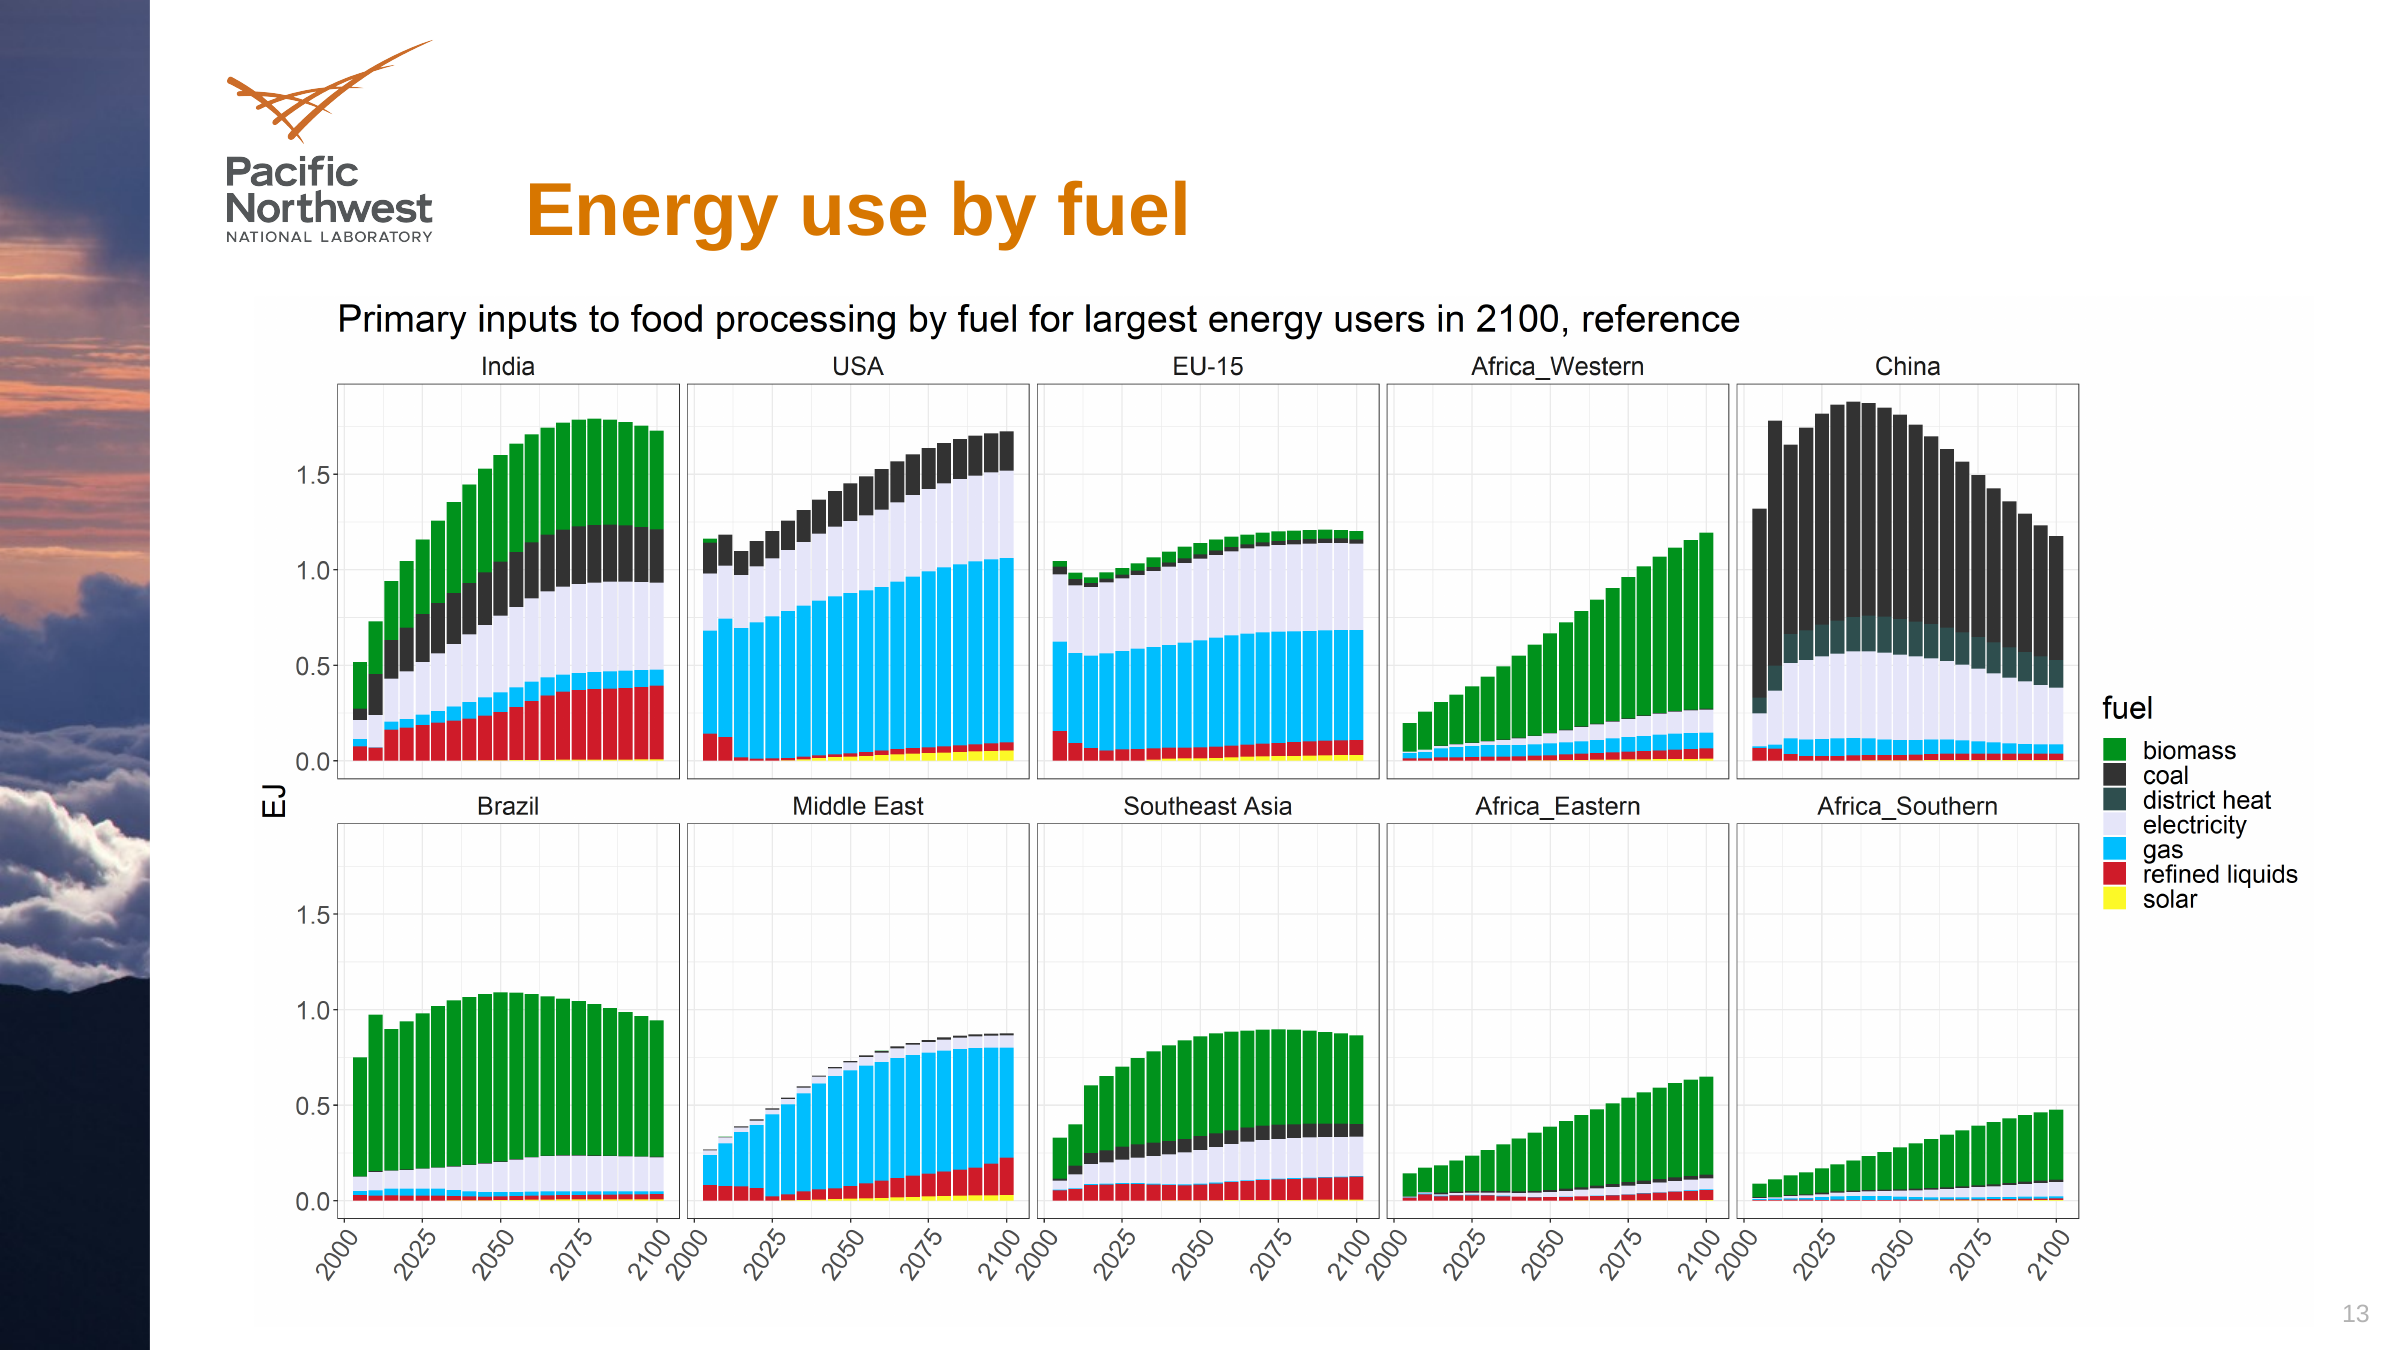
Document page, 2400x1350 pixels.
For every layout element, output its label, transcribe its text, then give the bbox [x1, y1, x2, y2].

picture [225, 38, 435, 244]
slide_number 13 [2295, 1275, 2370, 1350]
picture [0, 0, 149, 1350]
picture [254, 296, 2314, 1327]
title Energy use by fuel [525, 44, 2325, 260]
